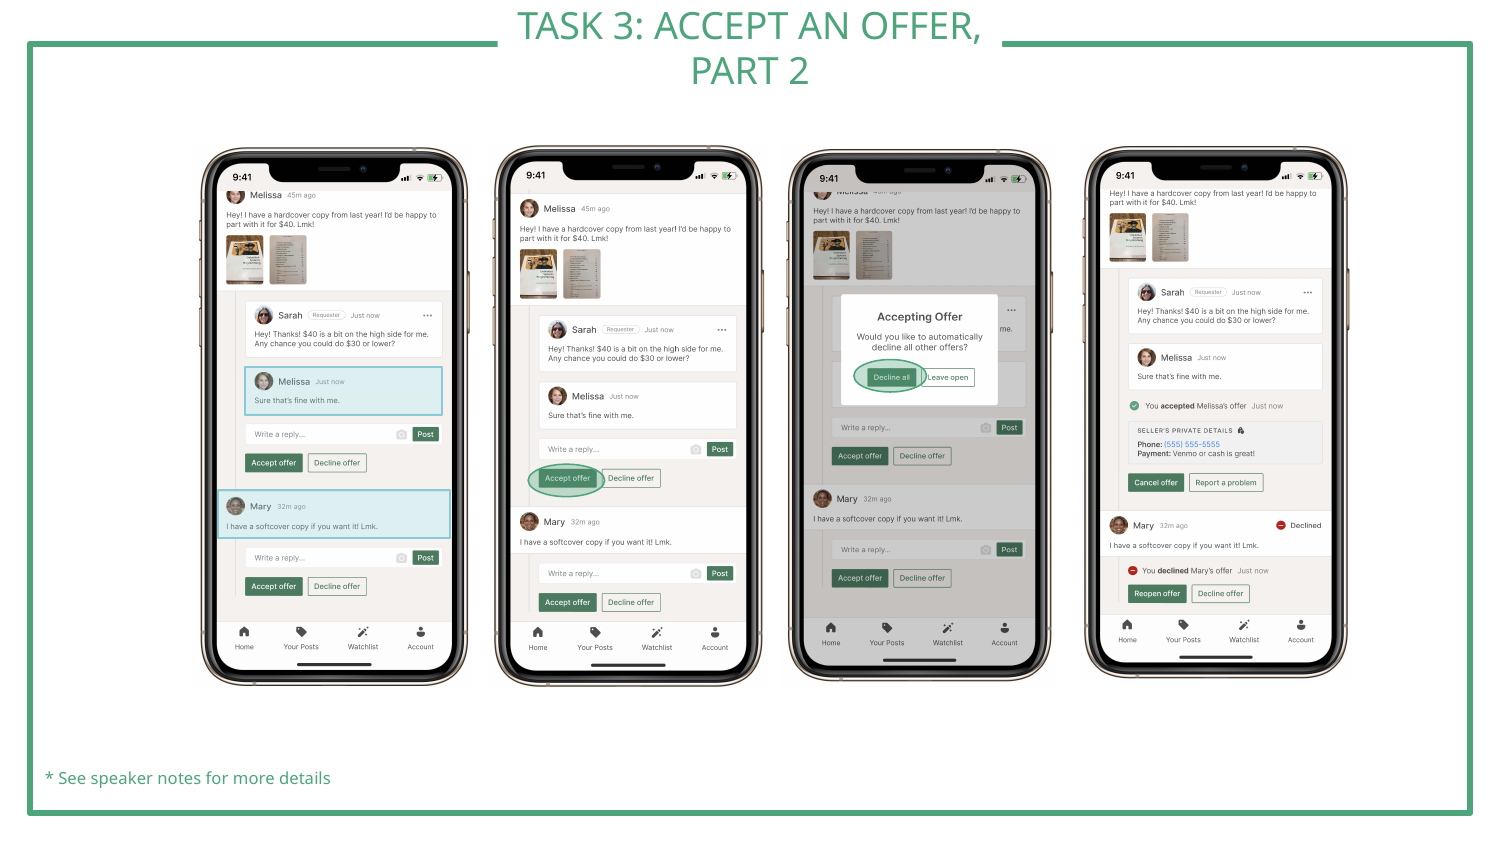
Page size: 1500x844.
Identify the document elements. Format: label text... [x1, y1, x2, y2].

picture [1078, 142, 1352, 683]
picture [781, 145, 1055, 688]
text_box [29, 43, 1471, 814]
picture [488, 142, 769, 691]
picture [192, 143, 473, 689]
text_box TASK 3: ACCEPT AN OFFER, PART 2 [497, 19, 1003, 76]
text_box * See speaker notes for more details [29, 757, 400, 798]
